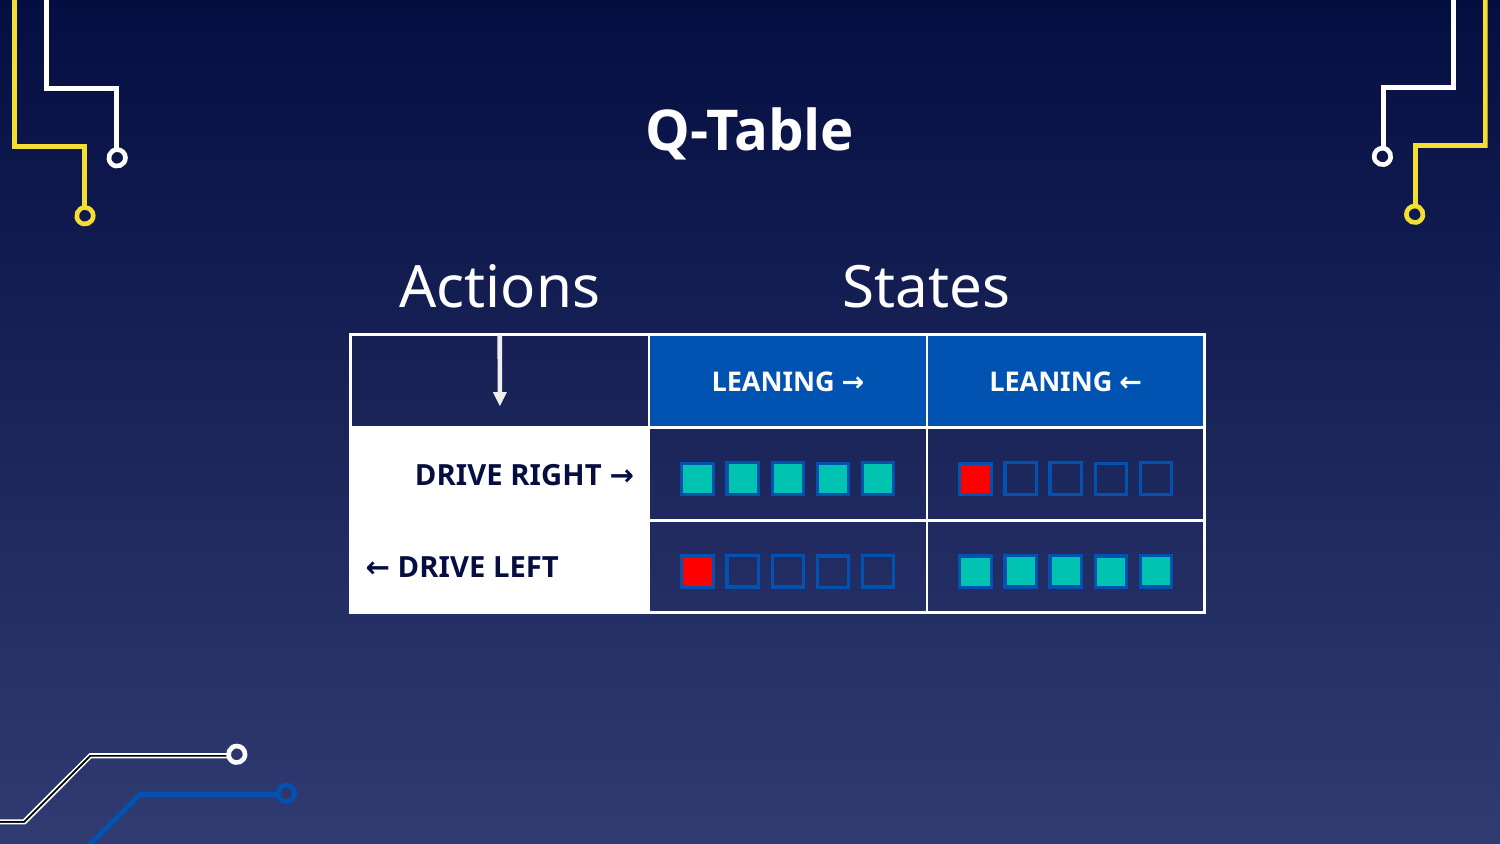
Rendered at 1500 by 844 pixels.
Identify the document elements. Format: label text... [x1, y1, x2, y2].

table_cell [650, 429, 926, 519]
table_header LEANING → [650, 336, 926, 426]
table_header [352, 336, 648, 426]
table_cell ← DRIVE LEFT [352, 522, 648, 611]
table_cell [928, 429, 1203, 519]
table_header LEANING ← [928, 336, 1203, 426]
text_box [959, 462, 1172, 495]
table_cell DRIVE RIGHT → [352, 429, 648, 519]
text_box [681, 555, 894, 588]
text_box Actions [350, 242, 649, 335]
text_box States [649, 242, 1205, 335]
text_box [493, 334, 507, 407]
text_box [959, 555, 1172, 588]
title Q-Table [116, 88, 1383, 167]
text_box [681, 462, 894, 495]
table_cell [928, 522, 1203, 611]
table_cell [650, 522, 926, 611]
